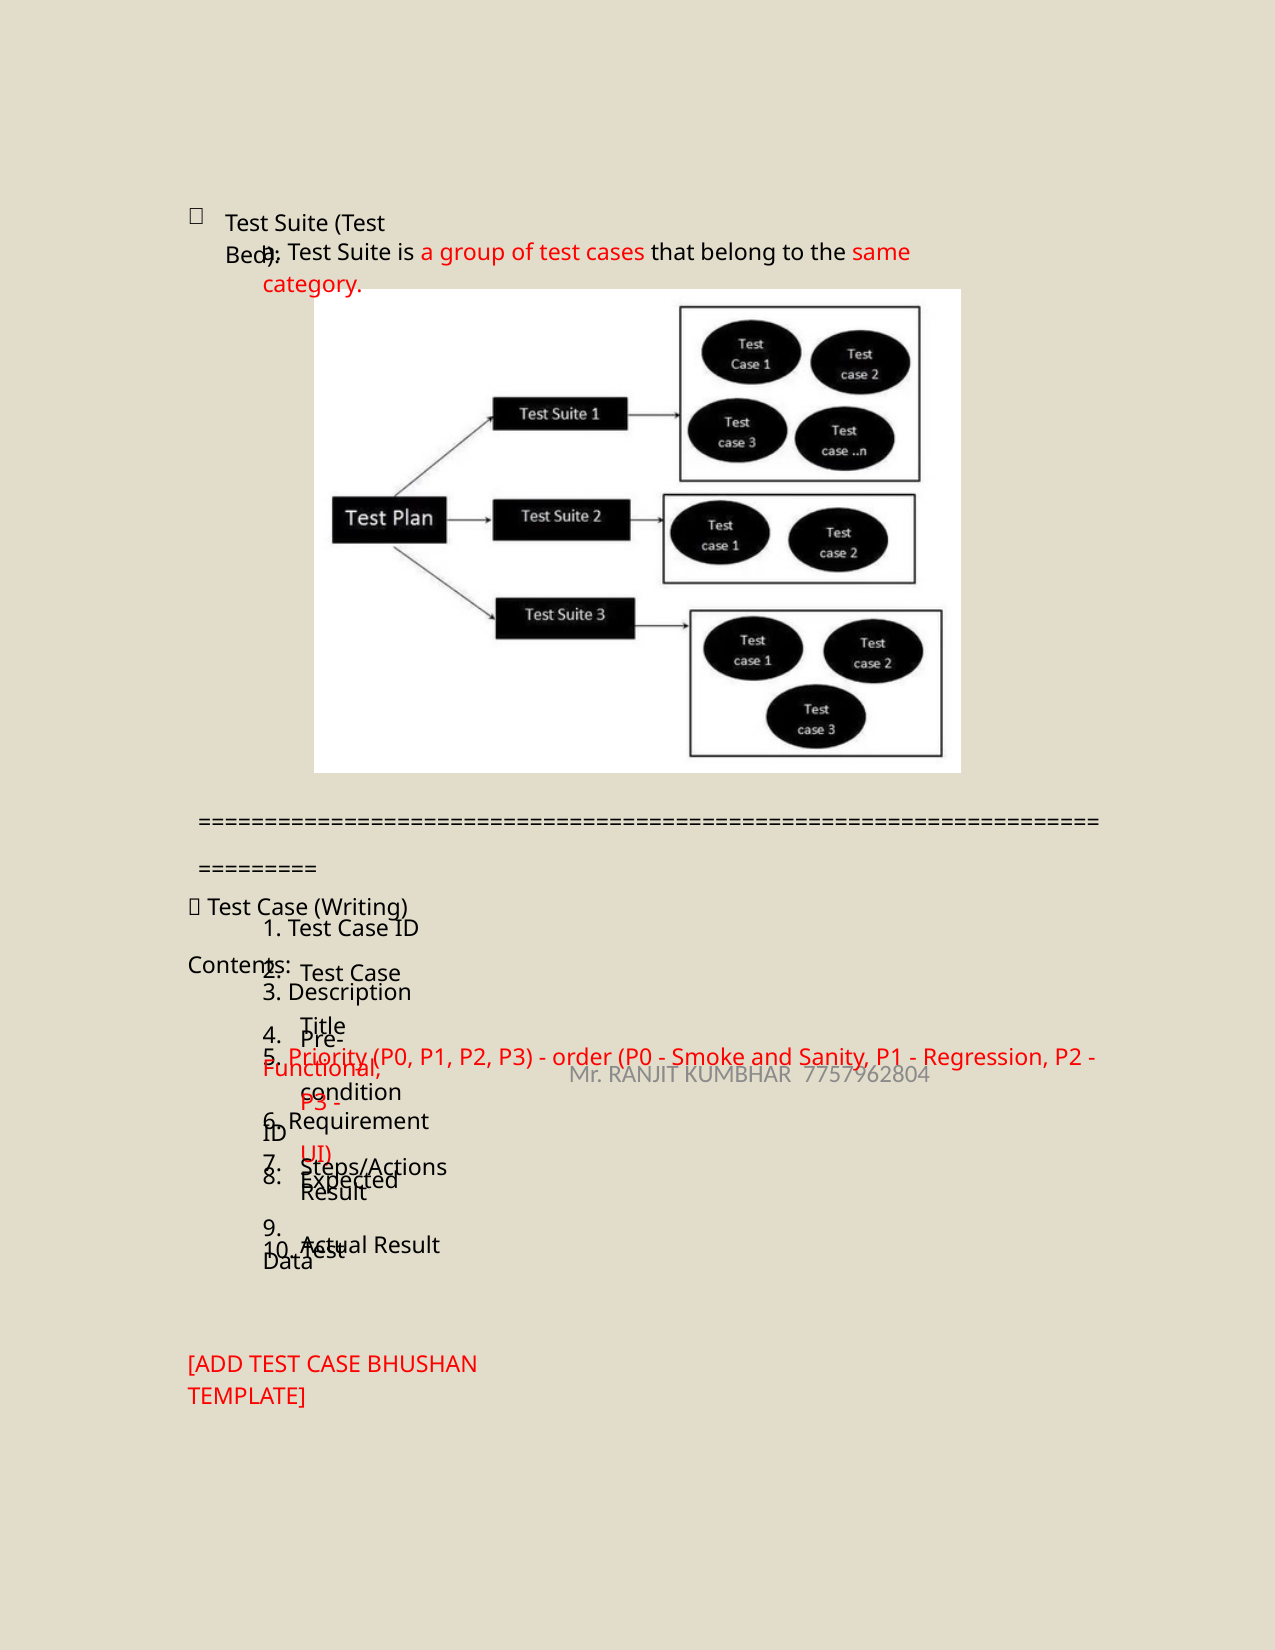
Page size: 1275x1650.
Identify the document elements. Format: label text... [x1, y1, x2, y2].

text_box 10. Test Data [262, 1251, 396, 1275]
text_box 7. 8. 9. [262, 1125, 287, 1242]
text_box [313, 289, 961, 773]
text_box 5. Priority (P0, P1, P2, P3) - order (P0 - Smoke and Sanity, P1 - Regression, P2 - Functional, [262, 1058, 512, 1082]
text_box Steps/Actions Expected Result Actual Result [300, 1128, 457, 1258]
text_box Pre-condition [300, 998, 435, 1058]
text_box 3. Description [262, 993, 415, 1006]
text_box 4. [262, 994, 287, 1049]
text_box Pre-condition [375, 1082, 435, 1106]
text_box ============================================================================= [198, 788, 1100, 883]
text_box 5. Priority (P0, P1, P2, P3) - order (P0 - Smoke and Sanity, P1 - Regression, P2 - Functional, [988, 1058, 1148, 1082]
text_box Test Case Title [300, 934, 443, 1040]
text_box 2. [262, 930, 287, 983]
text_box [960, 741, 967, 788]
text_box [ADD TEST CASE BHUSHAN TEMPLATE] [187, 1345, 569, 1410]
text_box Test Suite (Test Bed): [225, 204, 436, 269]
text_box P3 - UI) [300, 1062, 375, 1121]
text_box 6. Requirement ID [262, 1121, 457, 1147]
footer Mr. RANJIT KUMBHAR 7757962804 [512, 1042, 988, 1103]
text_box  [187, 197, 199, 230]
text_box a. Test Suite is a group of test cases that belong to the same category. [262, 232, 947, 297]
text_box  Test Case (Writing) Contents: [187, 862, 514, 978]
text_box 1. Test Case ID [262, 929, 422, 942]
